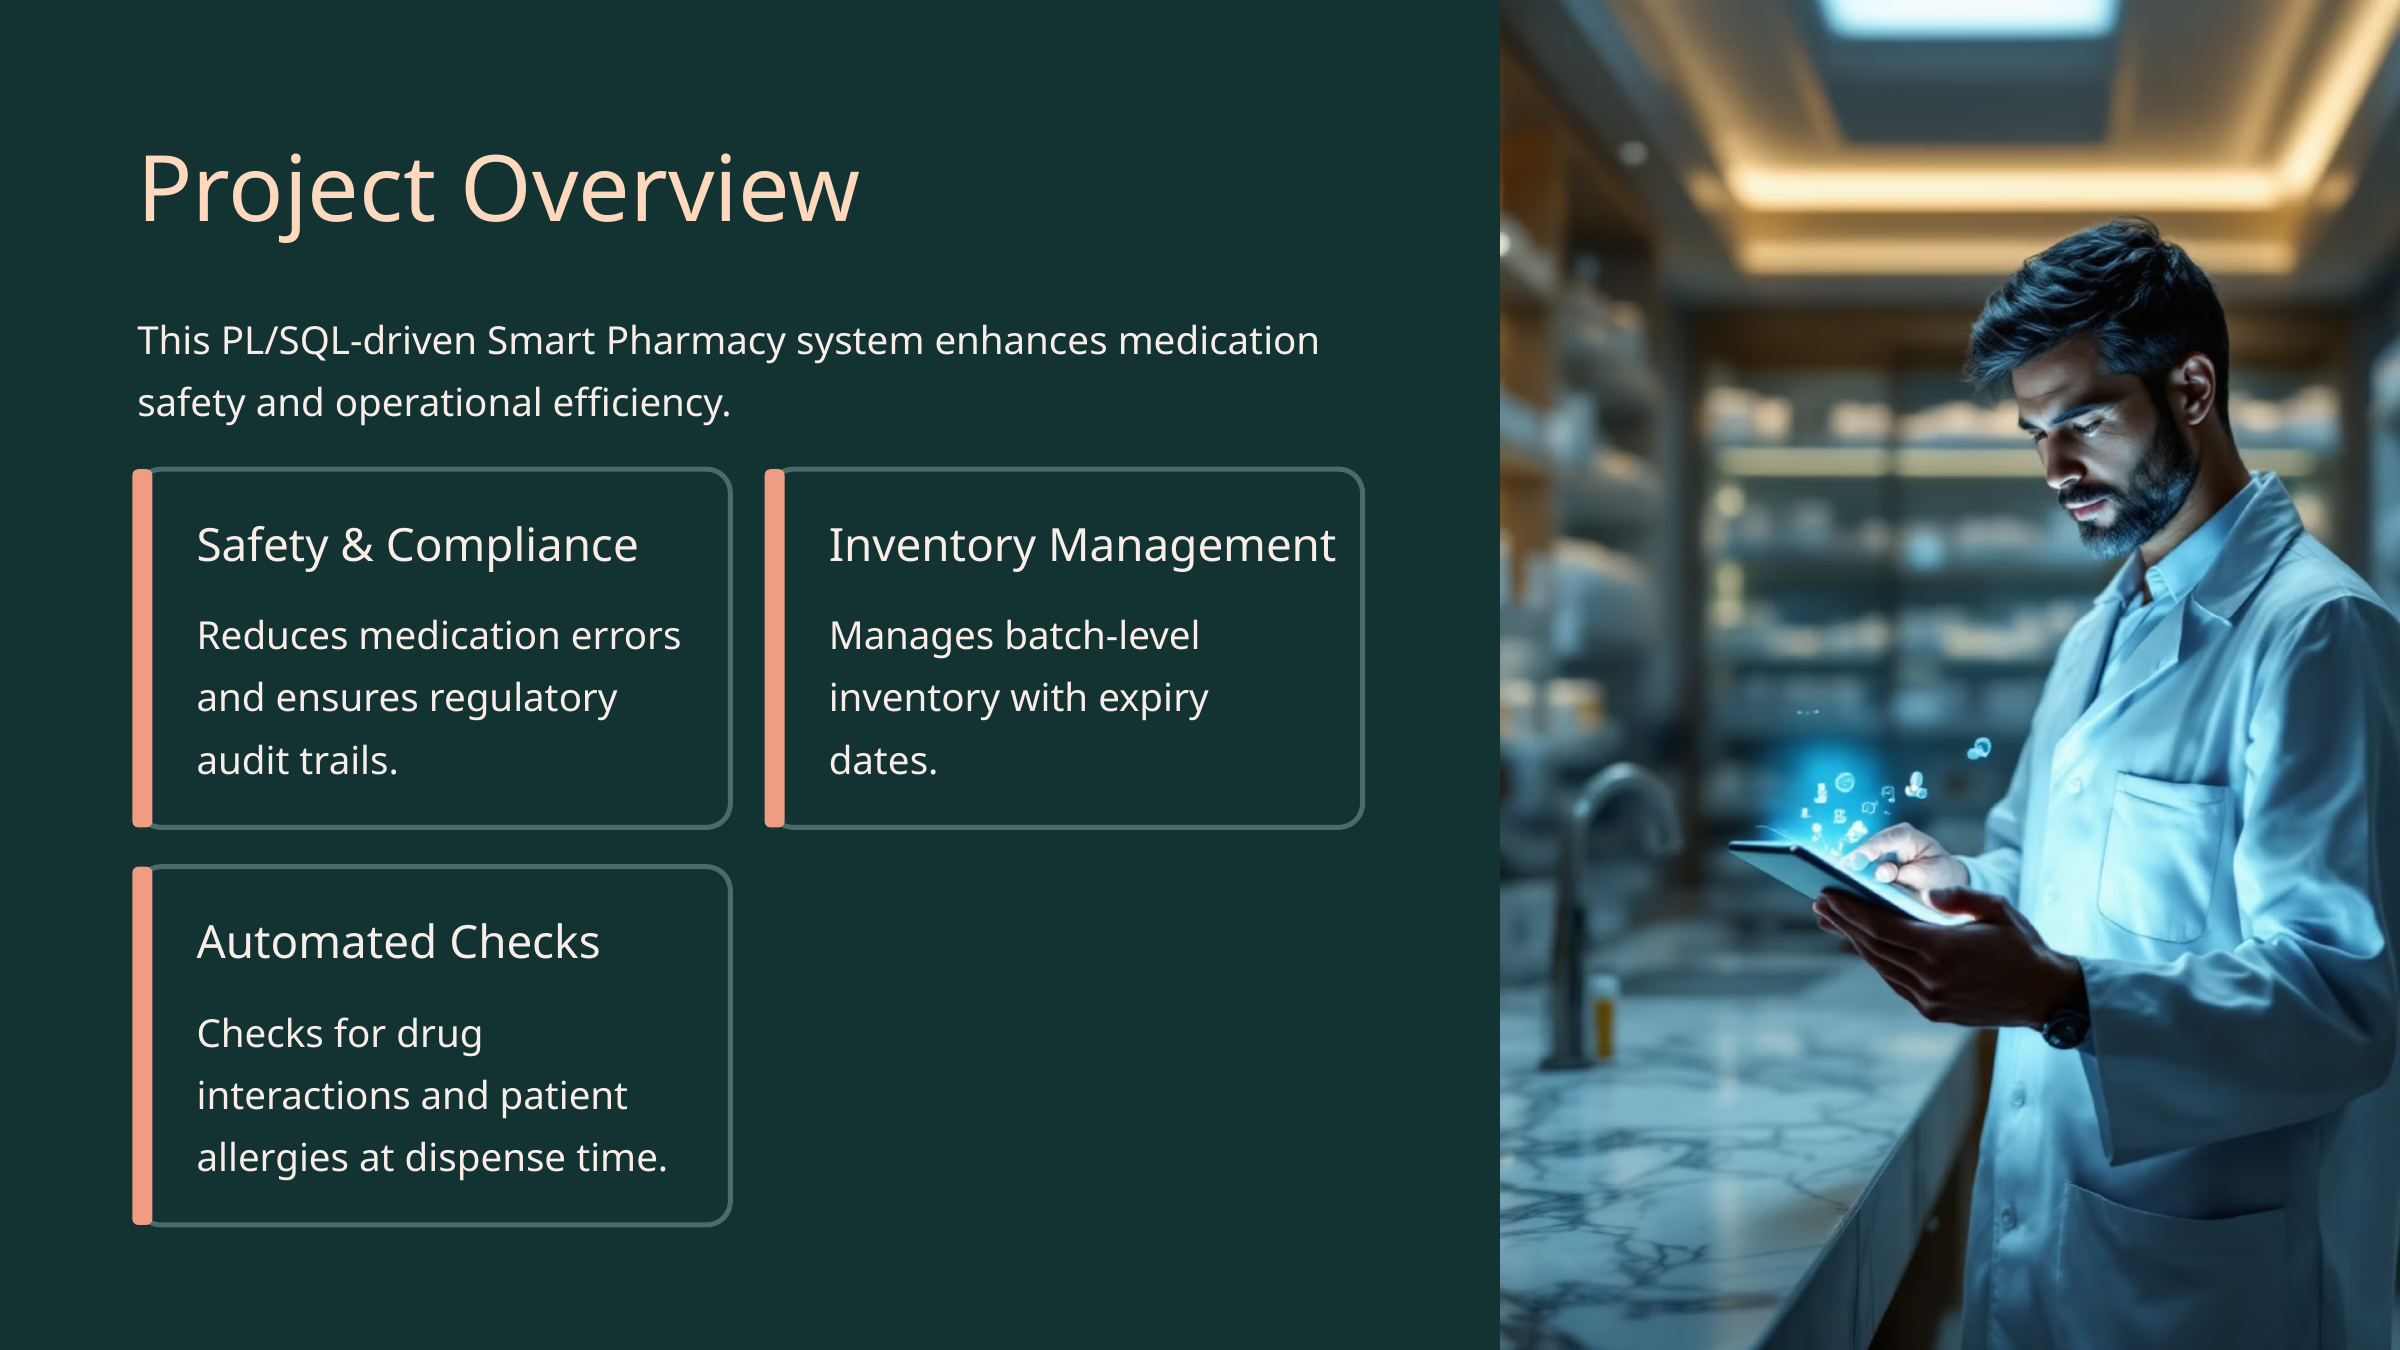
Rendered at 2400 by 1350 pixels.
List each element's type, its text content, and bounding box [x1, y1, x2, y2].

text_box [132, 469, 153, 828]
text_box [151, 866, 731, 1225]
text_box [764, 469, 785, 828]
text_box This PL/SQL-driven Smart Pharmacy system enhances medication safety and operational efficiency. [137, 299, 1363, 425]
text_box Manages batch-level inventory with expiry dates. [828, 594, 1319, 721]
text_box [784, 469, 1363, 828]
text_box Reduces medication errors and ensures regulatory audit trails. [196, 594, 686, 784]
text_box [132, 866, 153, 1225]
text_box Safety & Compliance [196, 513, 659, 572]
text_box Inventory Management [828, 513, 1316, 572]
text_box [152, 469, 731, 828]
text_box Project Overview [137, 124, 1062, 241]
text_box Checks for drug interactions and patient allergies at dispense time. [196, 992, 686, 1181]
picture [1499, 0, 2400, 1350]
text_box Automated Checks [196, 910, 659, 969]
